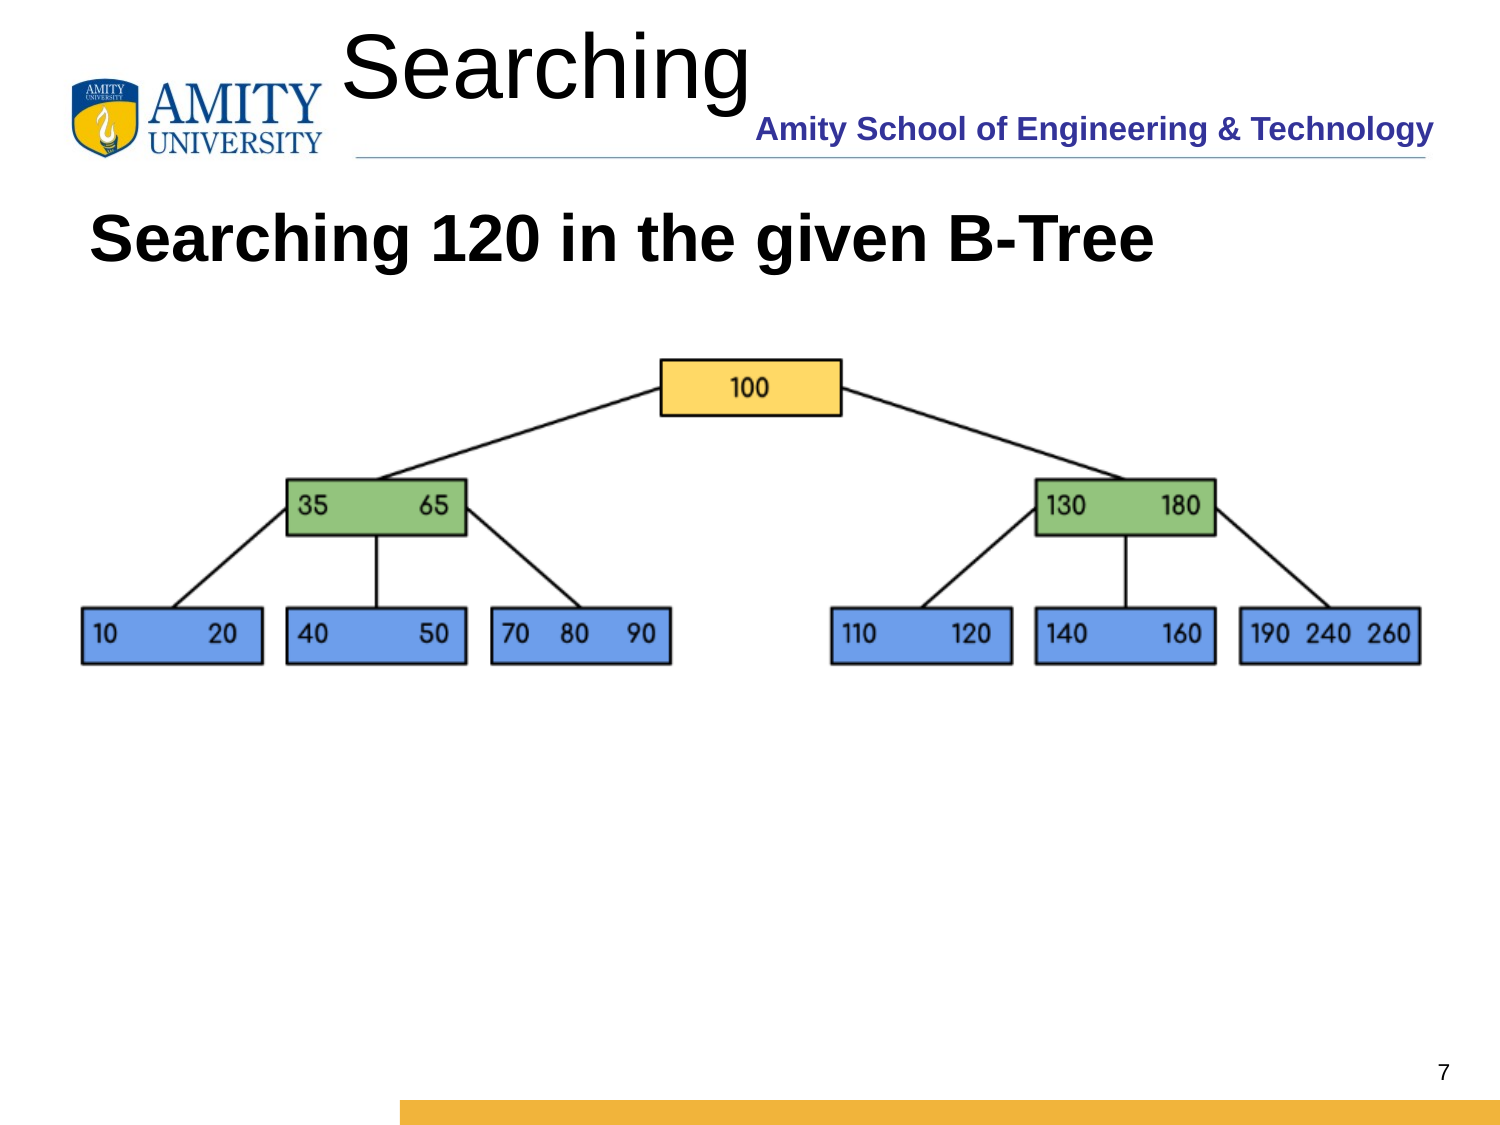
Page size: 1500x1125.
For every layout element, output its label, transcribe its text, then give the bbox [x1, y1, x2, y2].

picture [1194, 0, 1500, 188]
list Searching 120 in the given B-Tree [75, 187, 1369, 313]
title Searching [0, 0, 1194, 218]
slide_number 7 [1115, 1050, 1466, 1125]
picture [1194, 138, 1201, 144]
picture [61, 337, 1439, 677]
picture [1194, 125, 1201, 137]
